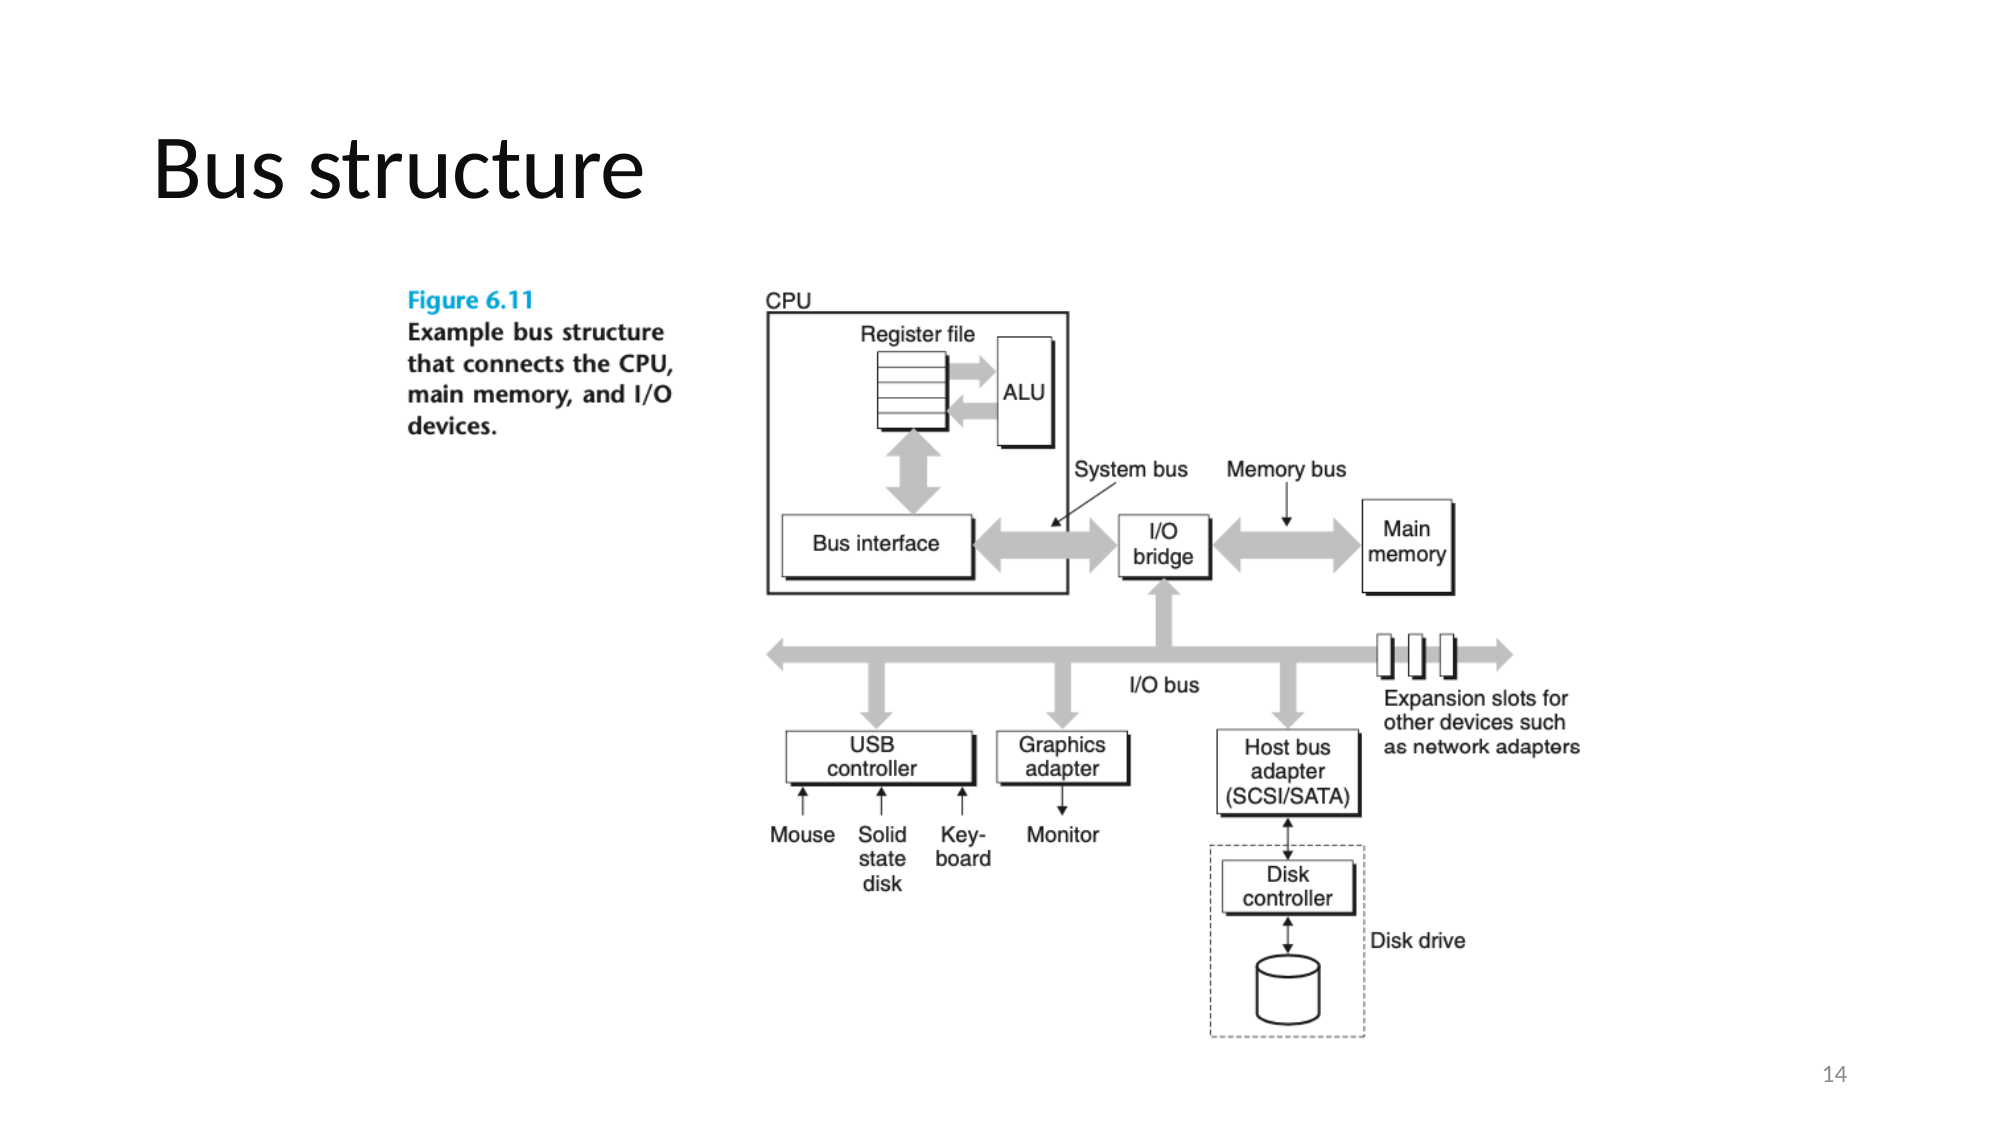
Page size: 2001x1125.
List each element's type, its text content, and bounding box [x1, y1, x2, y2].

slide_number 14 [1412, 1042, 1863, 1103]
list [394, 261, 1605, 1066]
title Bus structure [137, 59, 1863, 278]
